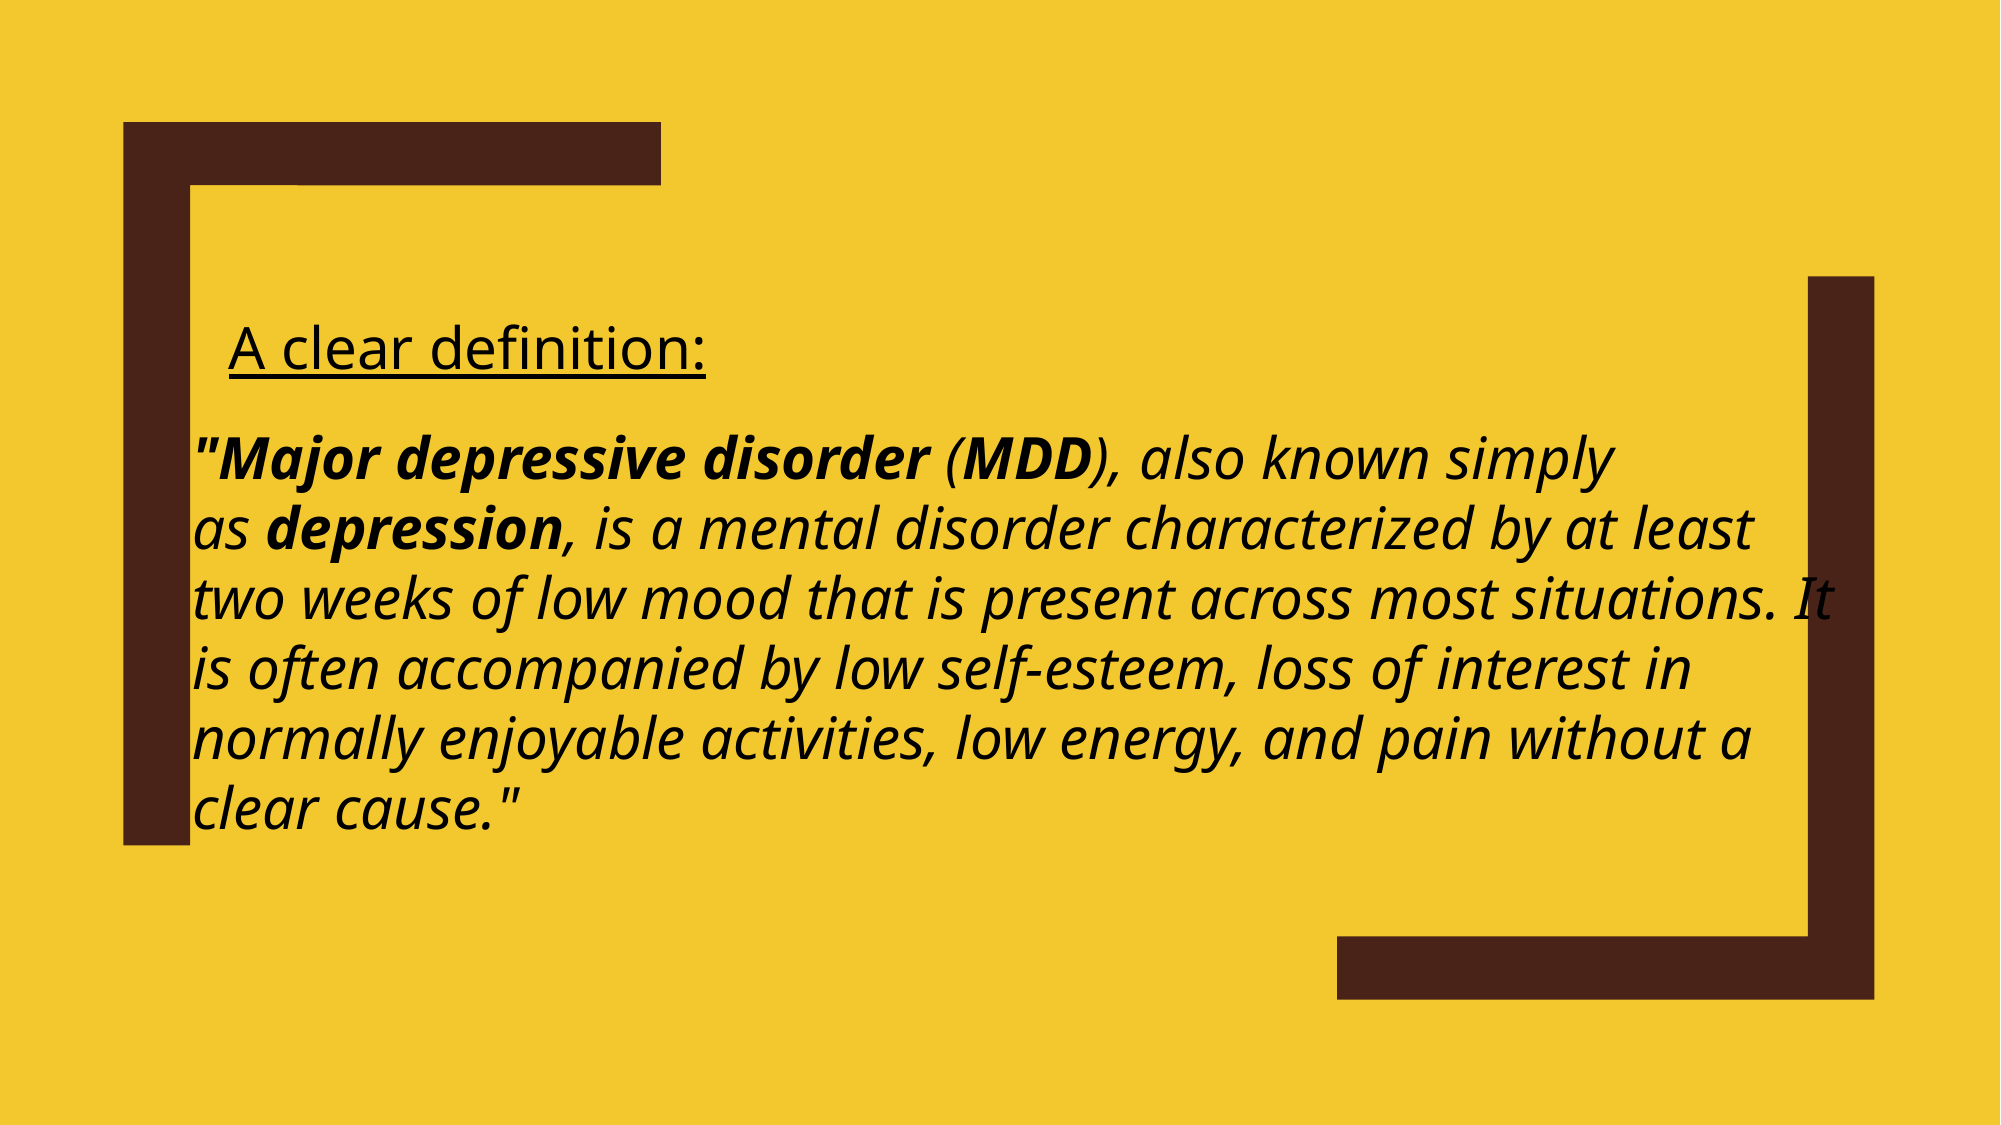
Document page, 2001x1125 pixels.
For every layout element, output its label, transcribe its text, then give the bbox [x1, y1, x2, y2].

text_box "Major depressive disorder (MDD), also known simply as depression, is a mental disorder characterized by at least two weeks of low mood that is present across most situations. It is often accompanied by low self-esteem, loss of interest in normally enjoyable activities, low energy, and pain without a clear cause." [176, 413, 1861, 854]
text_box A clear definition: [213, 304, 795, 390]
